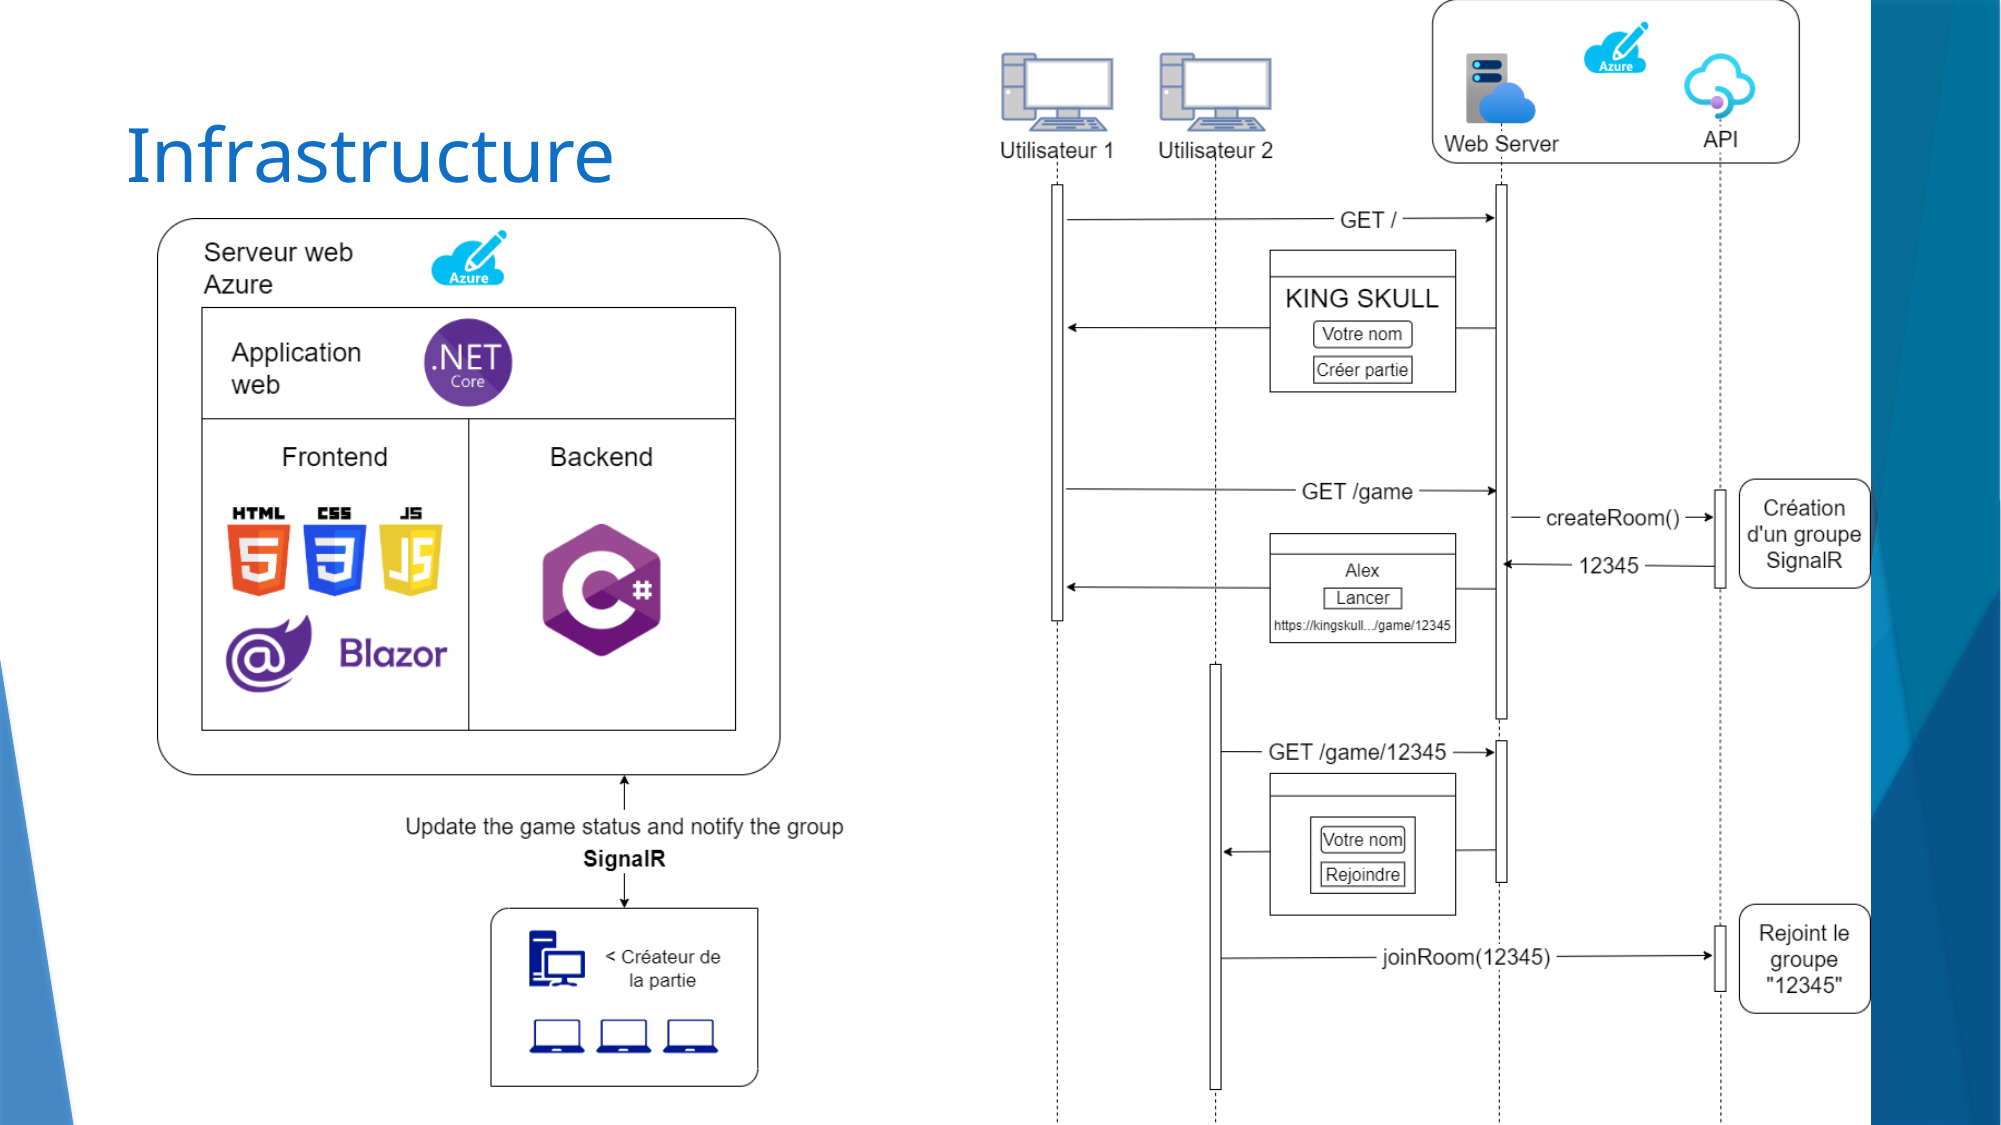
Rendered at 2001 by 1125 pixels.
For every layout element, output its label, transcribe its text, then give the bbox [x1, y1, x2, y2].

title Infrastructure [111, 99, 994, 317]
picture [156, 217, 845, 1088]
picture [999, 0, 1871, 1125]
